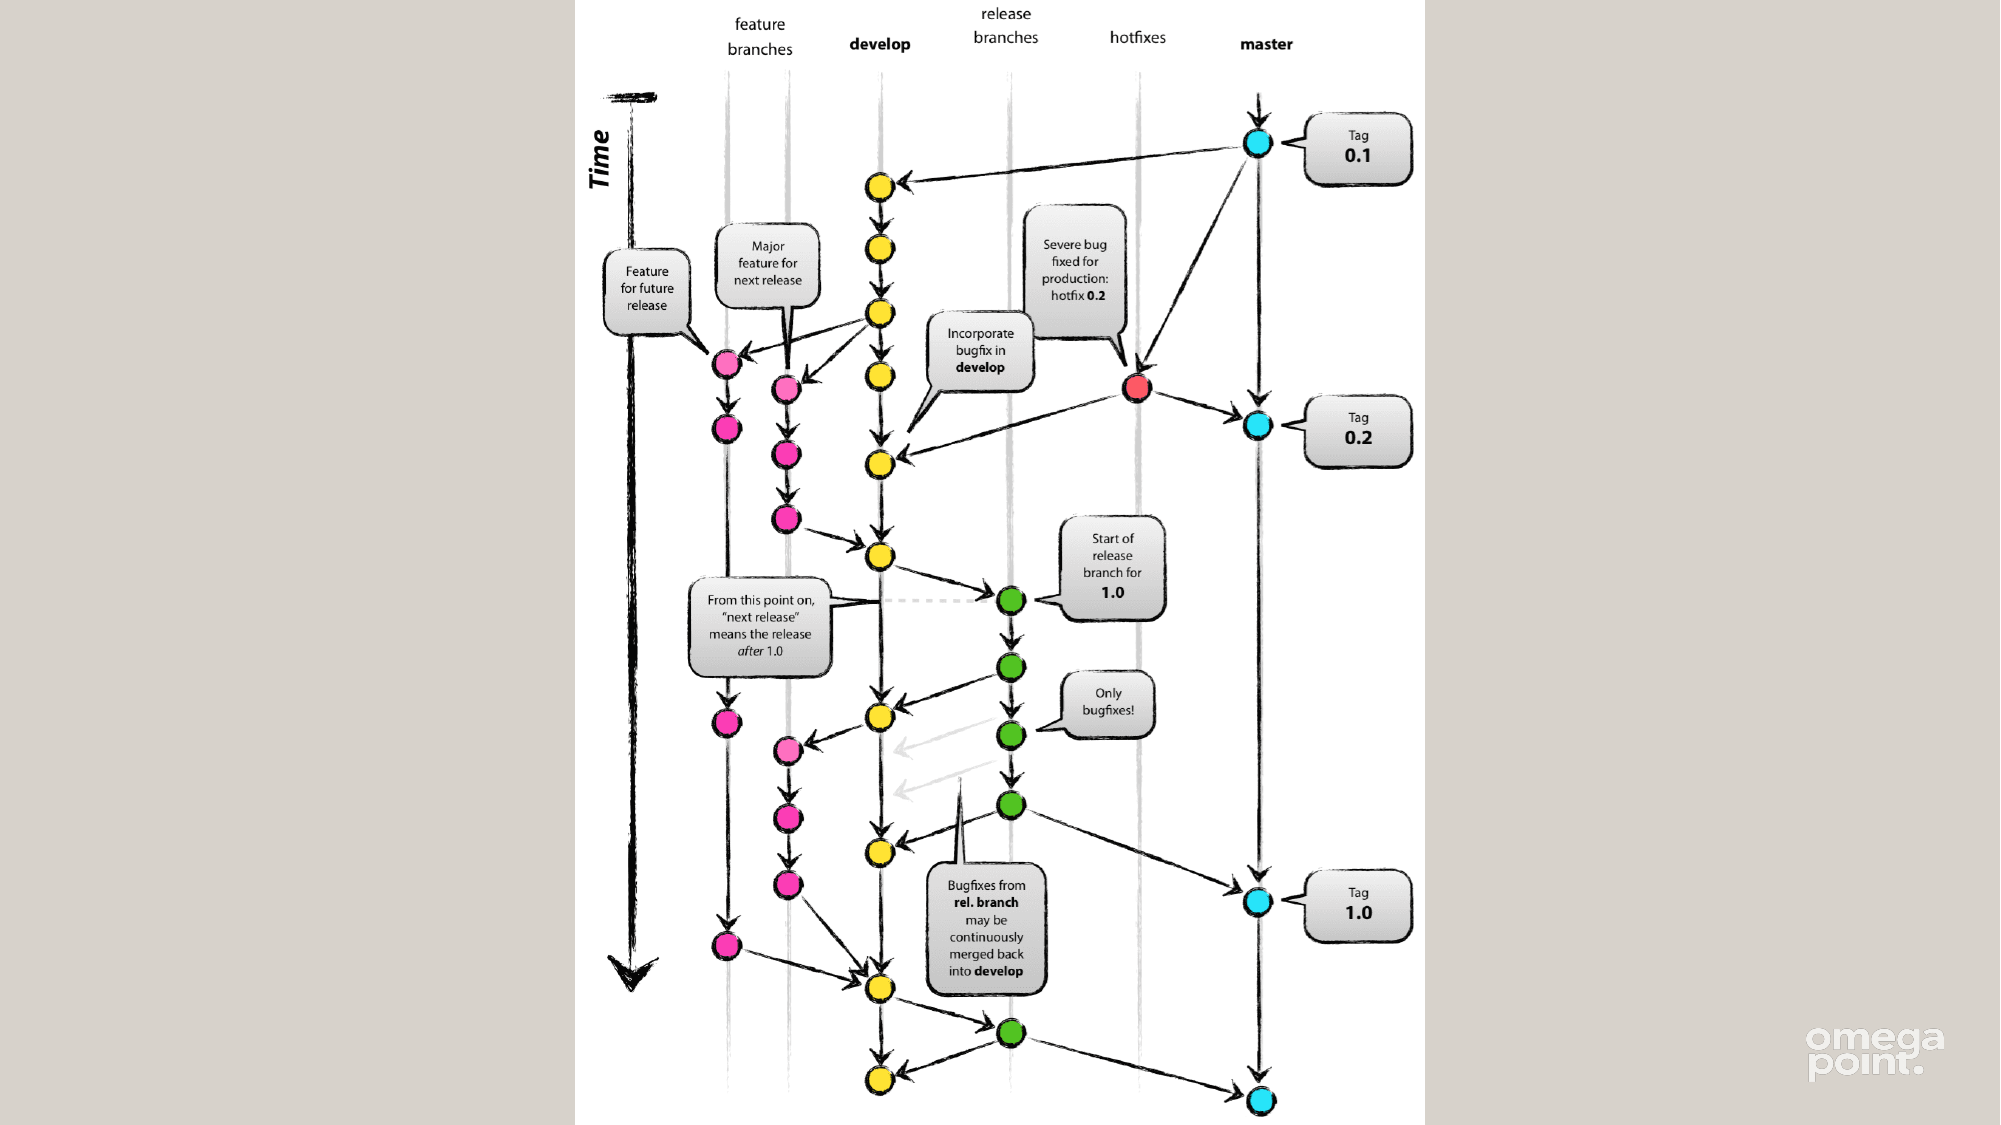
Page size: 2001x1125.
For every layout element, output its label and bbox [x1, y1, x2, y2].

picture [575, 0, 1425, 1125]
